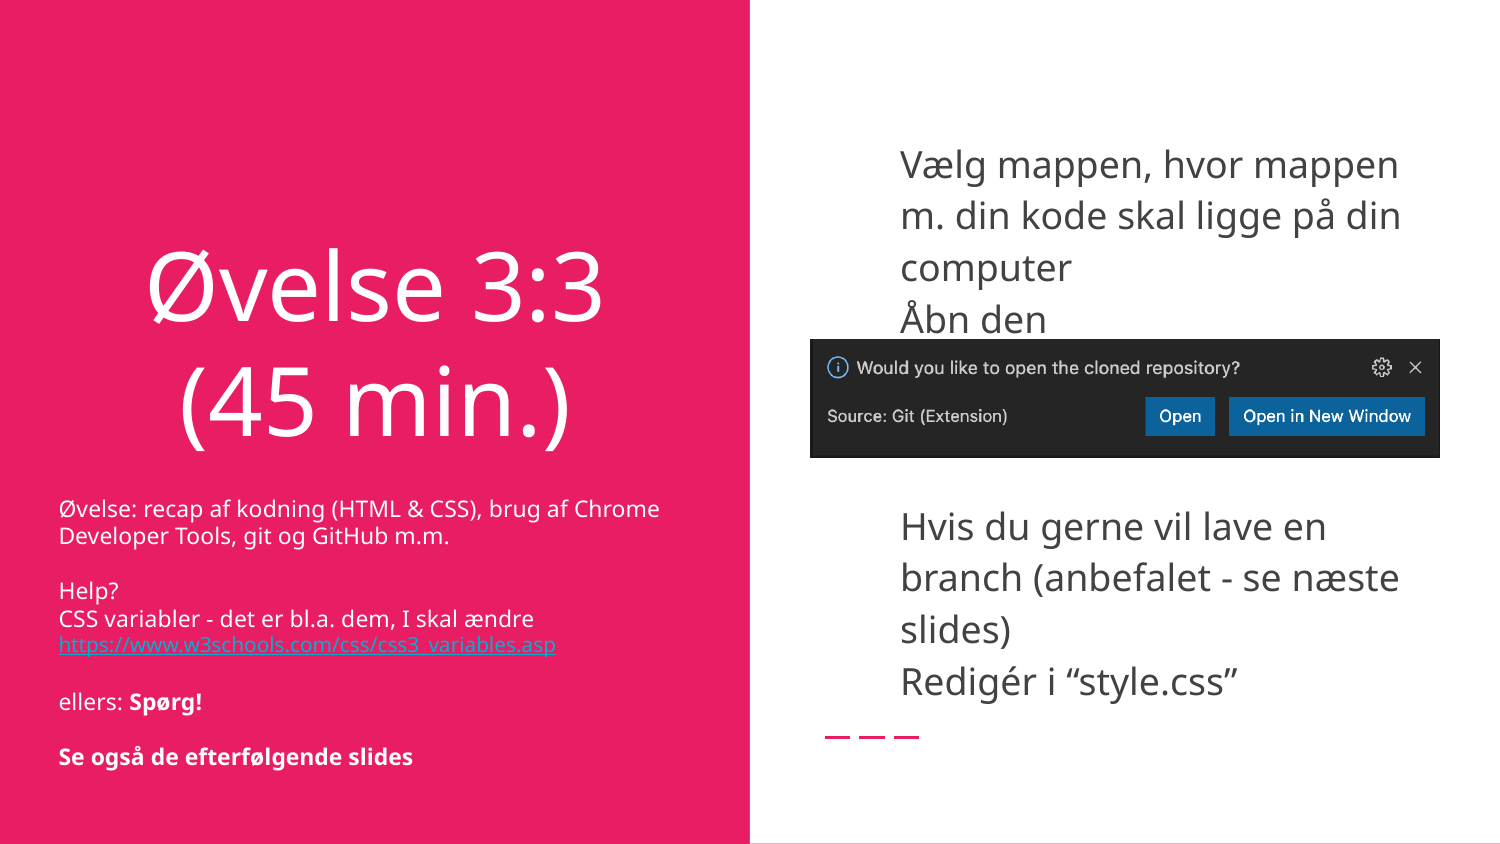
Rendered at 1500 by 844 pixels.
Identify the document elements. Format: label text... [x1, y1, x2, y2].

list Vælg mappen, hvor mappen m. din kode skal ligge på din computer Åbn den Hvis du gerne vil lave en branch (anbefalet - se næste slides) Redigér i “style.css” [810, 118, 1440, 338]
title Øvelse 3:3 (45 min.) [43, 176, 708, 471]
subtitle Øvelse: recap af kodning (HTML & CSS), brug af Chrome Developer Tools, git og GitHub m.m. Help? CSS variabler - det er bl.a. dem, I skal ændre https://www.w3schools.com/css/css3_variables.asp ellers: Spørg! Se også de efterfølgende slides [43, 479, 708, 700]
picture [809, 339, 1440, 458]
list Vælg mappen, hvor mappen m. din kode skal ligge på din computer Åbn den Hvis du gerne vil lave en branch (anbefalet - se næste slides) Redigér i “style.css” [810, 465, 1440, 725]
